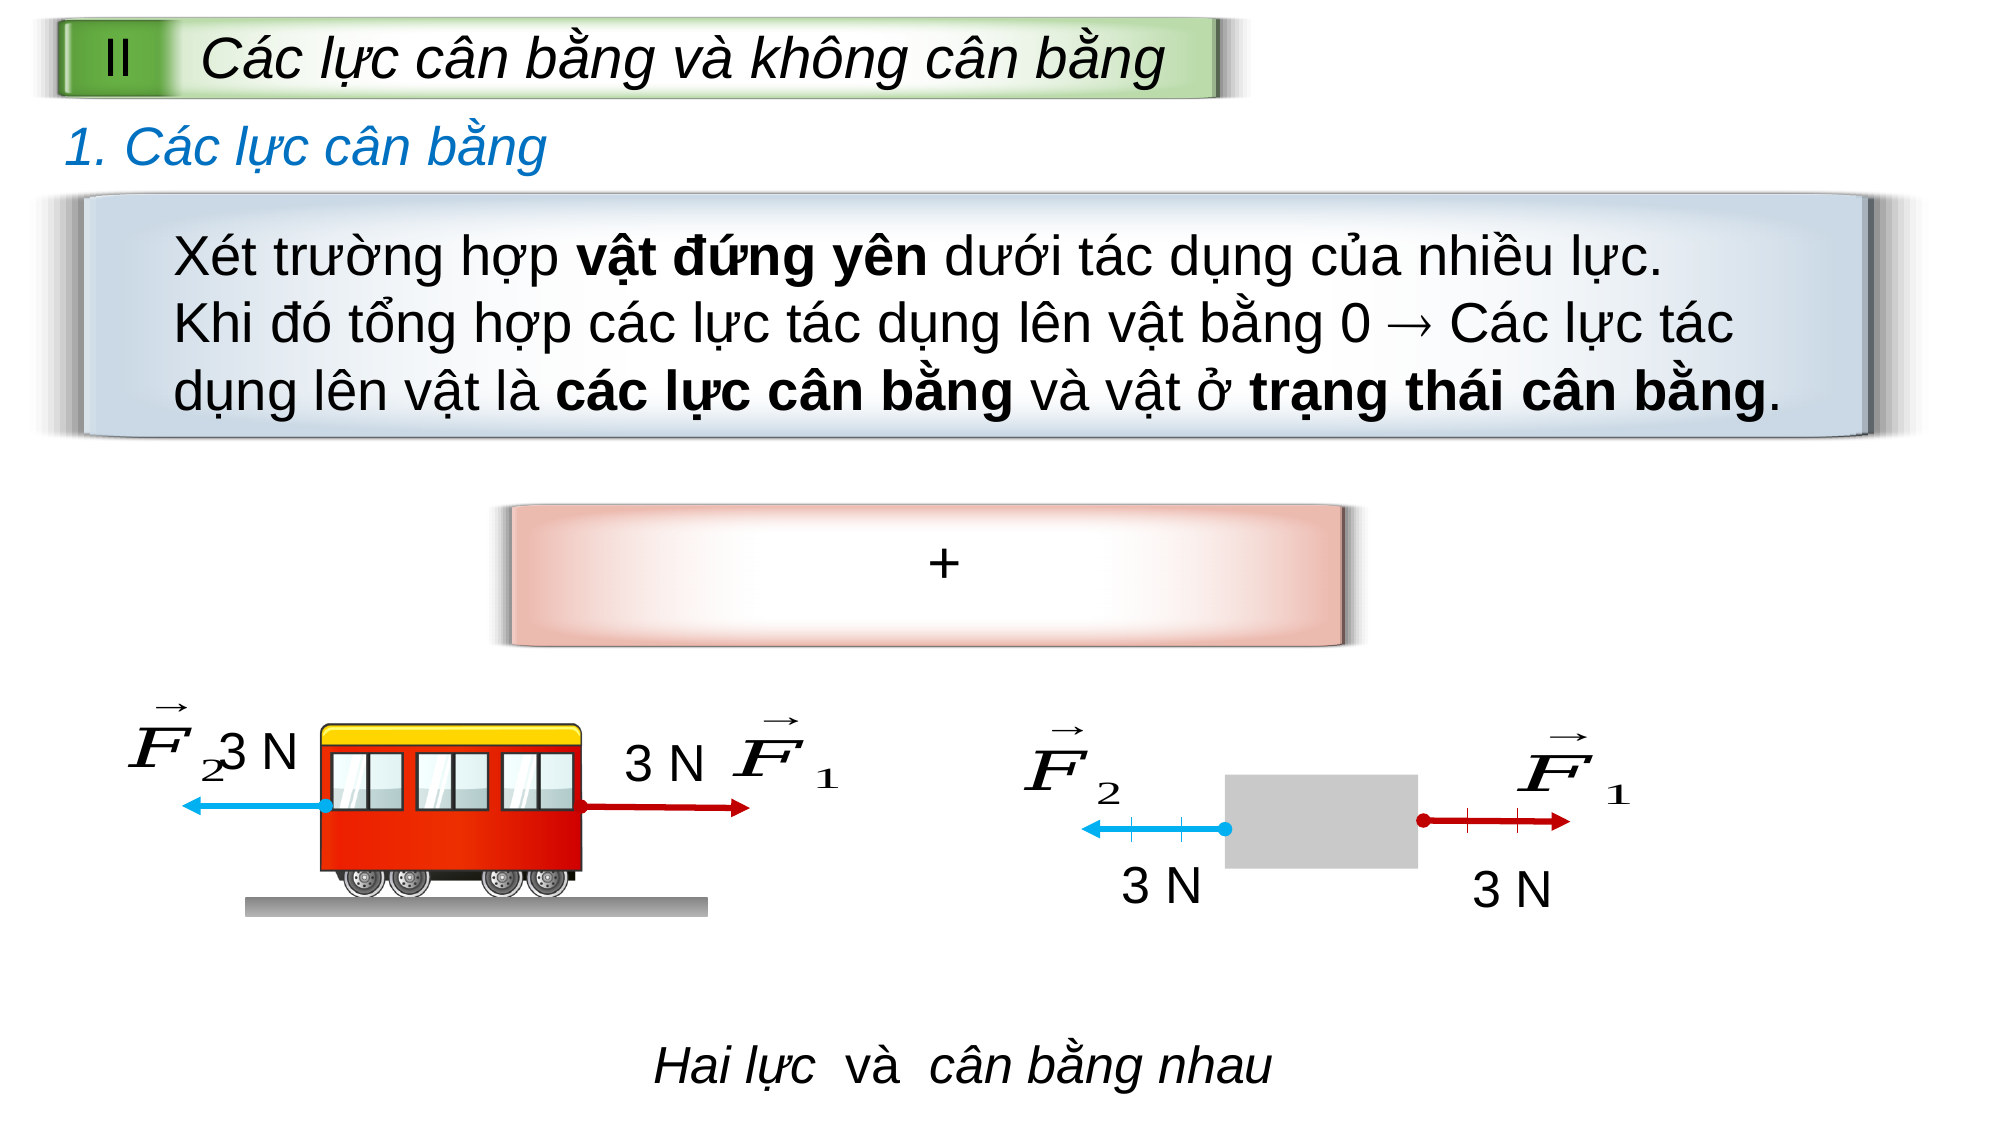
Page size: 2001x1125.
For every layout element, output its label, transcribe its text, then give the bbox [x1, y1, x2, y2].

text_box 1. Các lực cân bằng [49, 103, 1675, 184]
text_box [123, 683, 1631, 1110]
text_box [487, 502, 1371, 649]
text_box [0, 10, 1407, 100]
picture [30, 189, 1929, 442]
